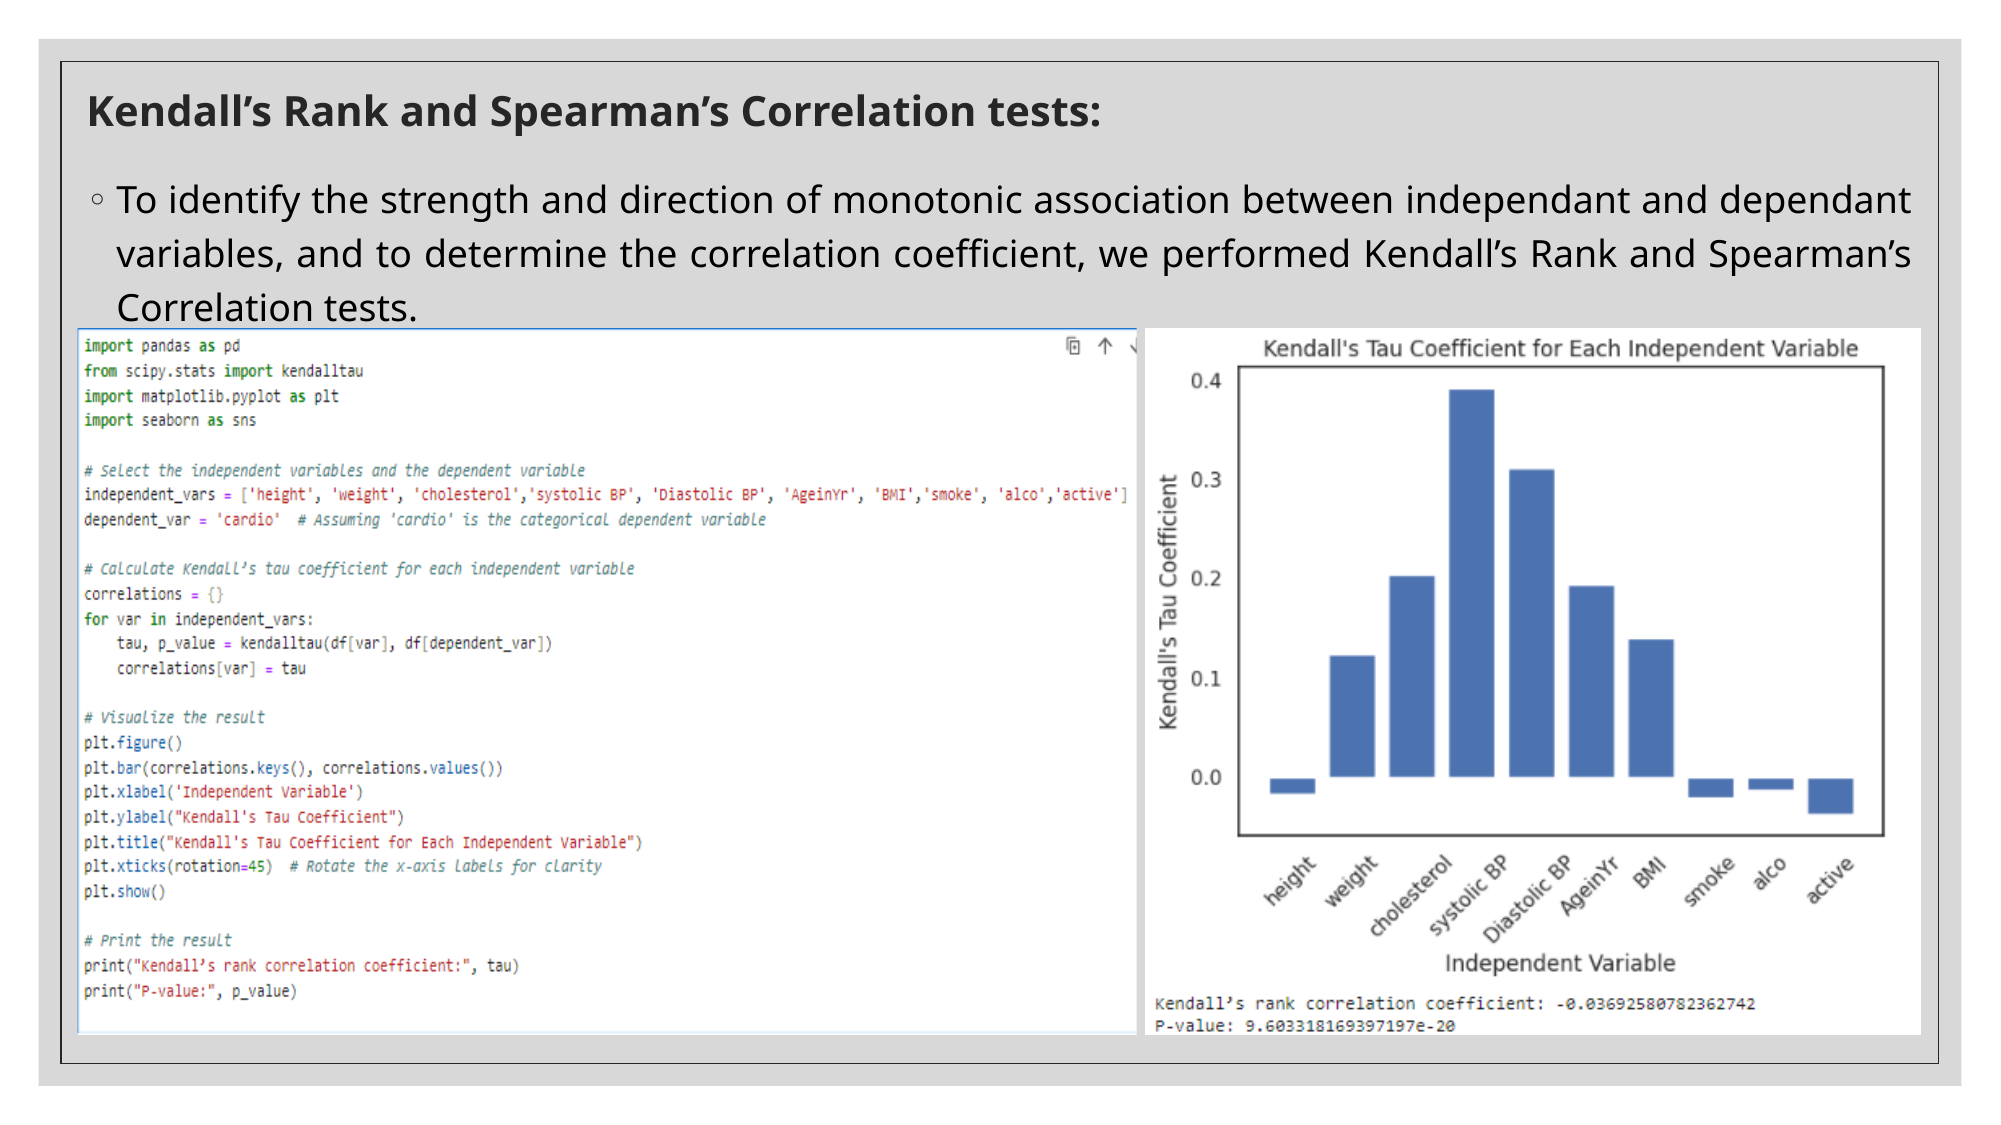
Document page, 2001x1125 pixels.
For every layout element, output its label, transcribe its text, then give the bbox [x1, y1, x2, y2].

list To identify the strength and direction of monotonic association between independant and dependant variables, and to determine the correlation coefficient, we performed Kendall’s Rank and Spearman’s Correlation tests. [71, 159, 1929, 1055]
picture [77, 328, 1137, 1035]
picture [1145, 328, 1921, 1035]
title Kendall’s Rank and Spearman’s Correlation tests: [71, 0, 1722, 159]
